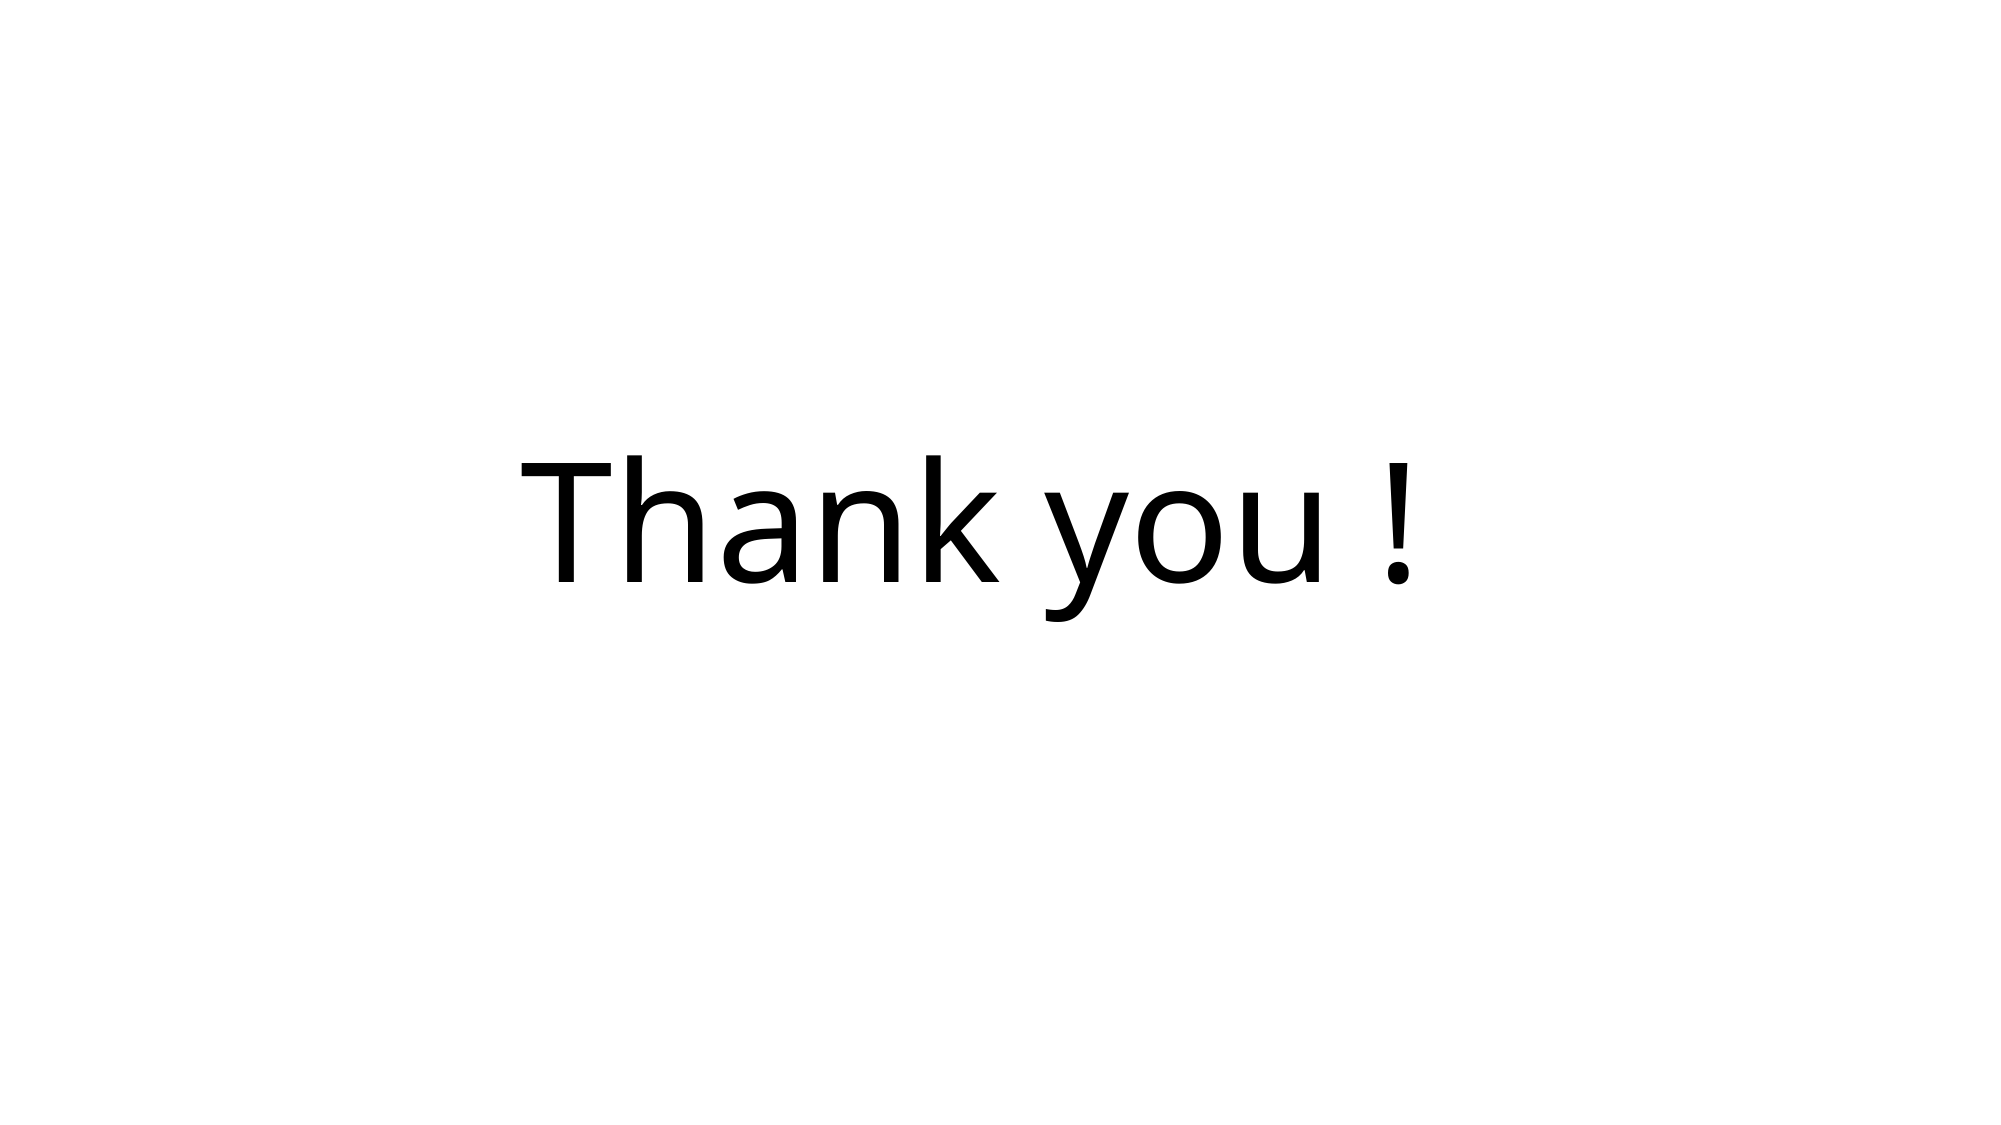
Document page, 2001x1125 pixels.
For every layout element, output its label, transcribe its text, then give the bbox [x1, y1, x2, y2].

list Thank you ! [109, 431, 1835, 1125]
